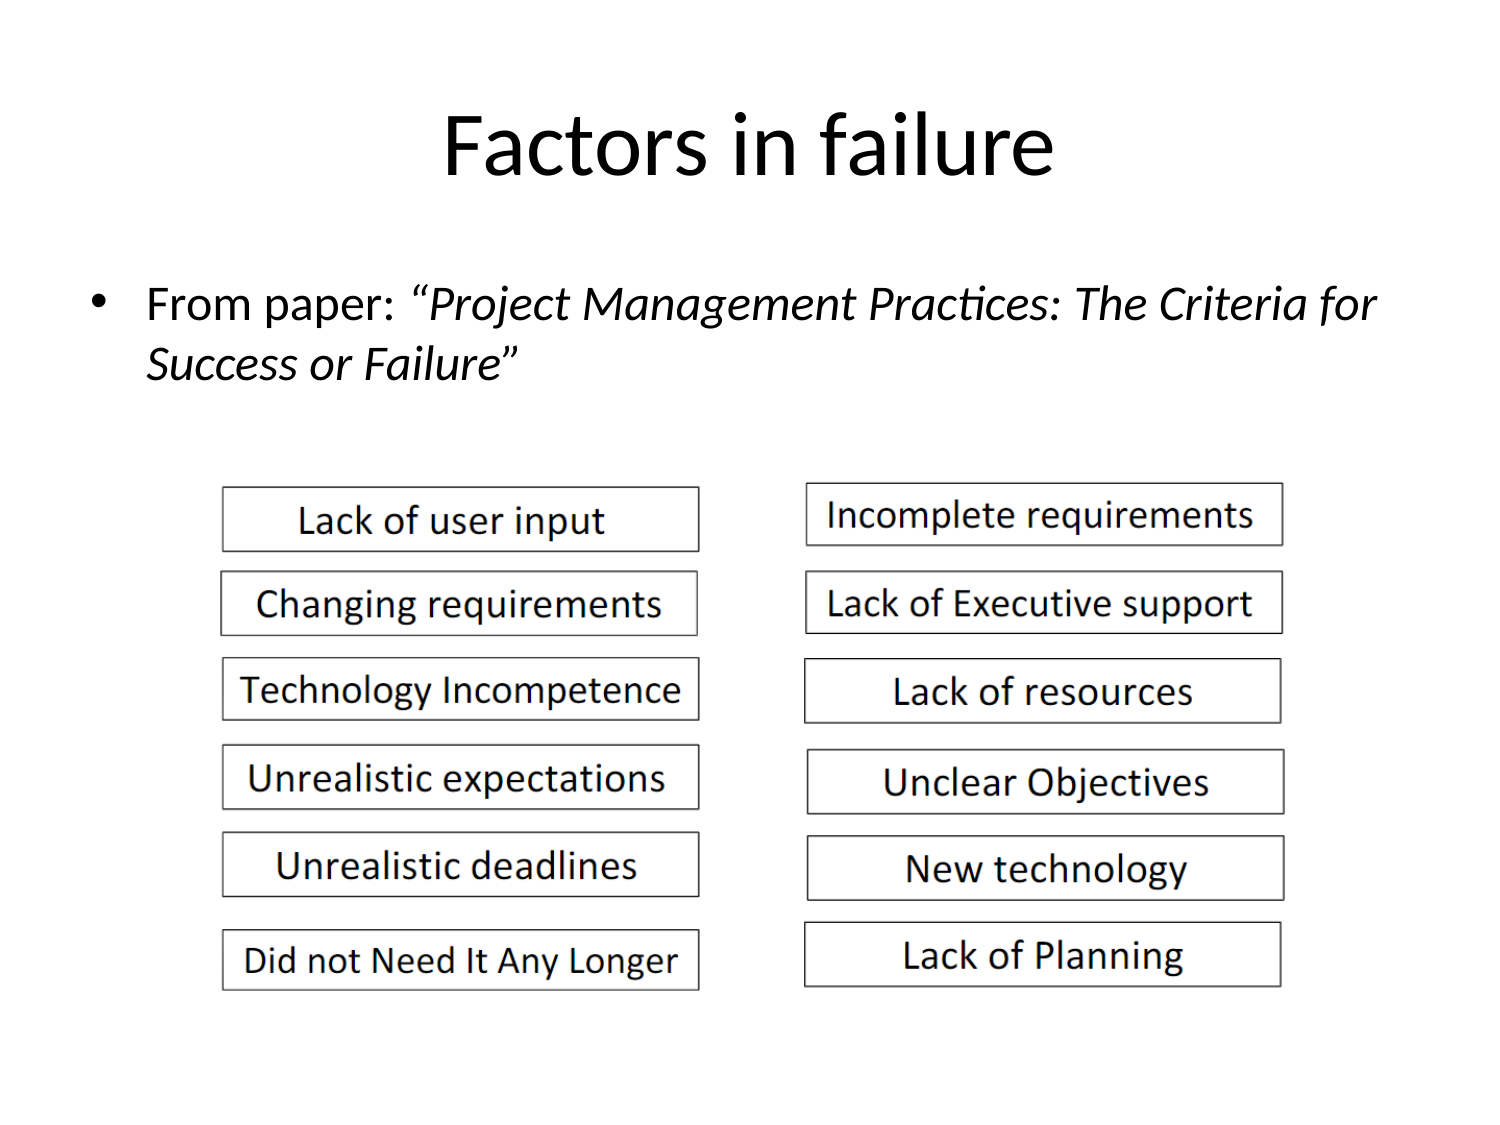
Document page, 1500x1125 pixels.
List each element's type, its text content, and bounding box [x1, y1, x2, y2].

list From paper: “Project Management Practices: The Criteria for Success or Failure” [75, 262, 1425, 1005]
picture [209, 462, 1293, 999]
title Factors in failure [75, 45, 1425, 233]
